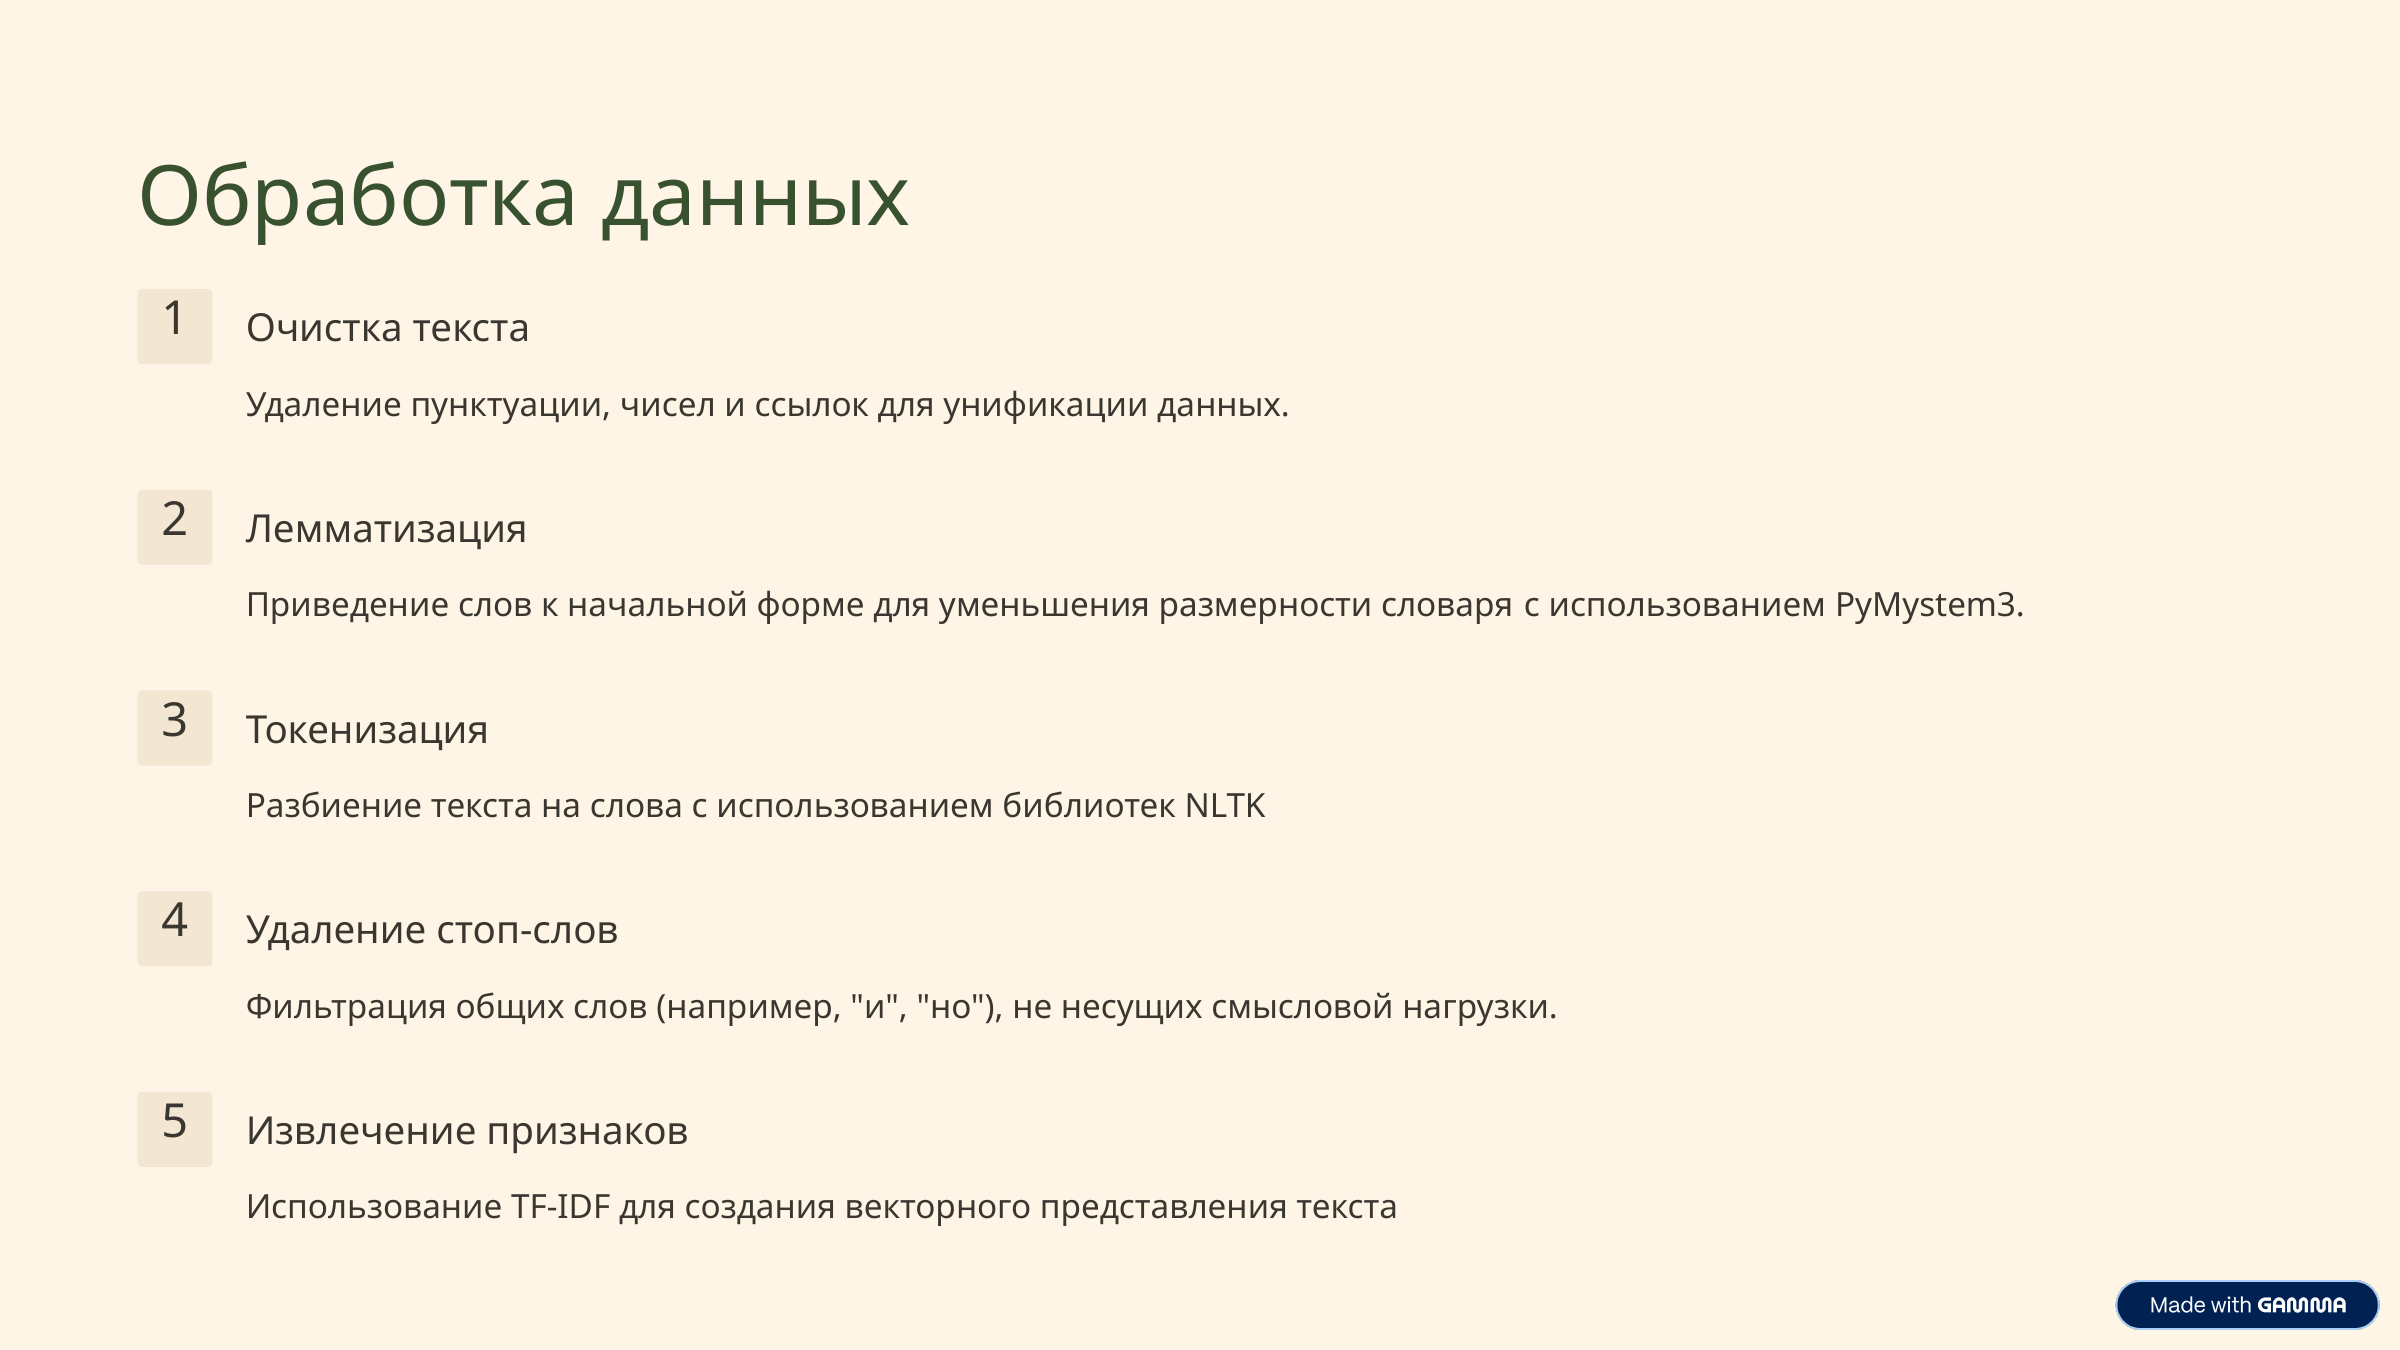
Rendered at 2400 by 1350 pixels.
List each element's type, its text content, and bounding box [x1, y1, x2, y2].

text_box Извлечение признаков [245, 1103, 683, 1153]
text_box Приведение слов к начальной форме для уменьшения размерности словаря с использованием PyMystem3. [245, 570, 2263, 624]
text_box Удаление пунктуации, чисел и ссылок для унификации данных. [245, 369, 2263, 423]
text_box Очистка текста [245, 300, 639, 350]
text_box 4 [151, 899, 199, 959]
text_box [137, 690, 213, 766]
text_box 5 [151, 1099, 199, 1159]
text_box Фильтрация общих слов (например, "и", "но"), не несущих смысловой нагрузки. [245, 971, 2263, 1026]
text_box 2 [151, 497, 199, 557]
text_box [137, 288, 213, 365]
text_box 1 [151, 297, 199, 356]
text_box Токенизация [245, 701, 743, 751]
text_box [137, 1091, 213, 1167]
text_box [137, 891, 213, 967]
text_box Обработка данных [137, 144, 461, 260]
picture [2106, 1271, 2389, 1339]
text_box Удаление стоп-слов [245, 902, 639, 952]
text_box Использование TF-IDF для создания векторного представления текста [245, 1172, 2263, 1226]
text_box Разбиение текста на слова с использованием библиотек NLTK [245, 770, 2263, 825]
text_box 3 [151, 698, 199, 758]
text_box [137, 489, 213, 565]
text_box Лемматизация [245, 501, 639, 551]
text_box [137, 124, 923, 223]
